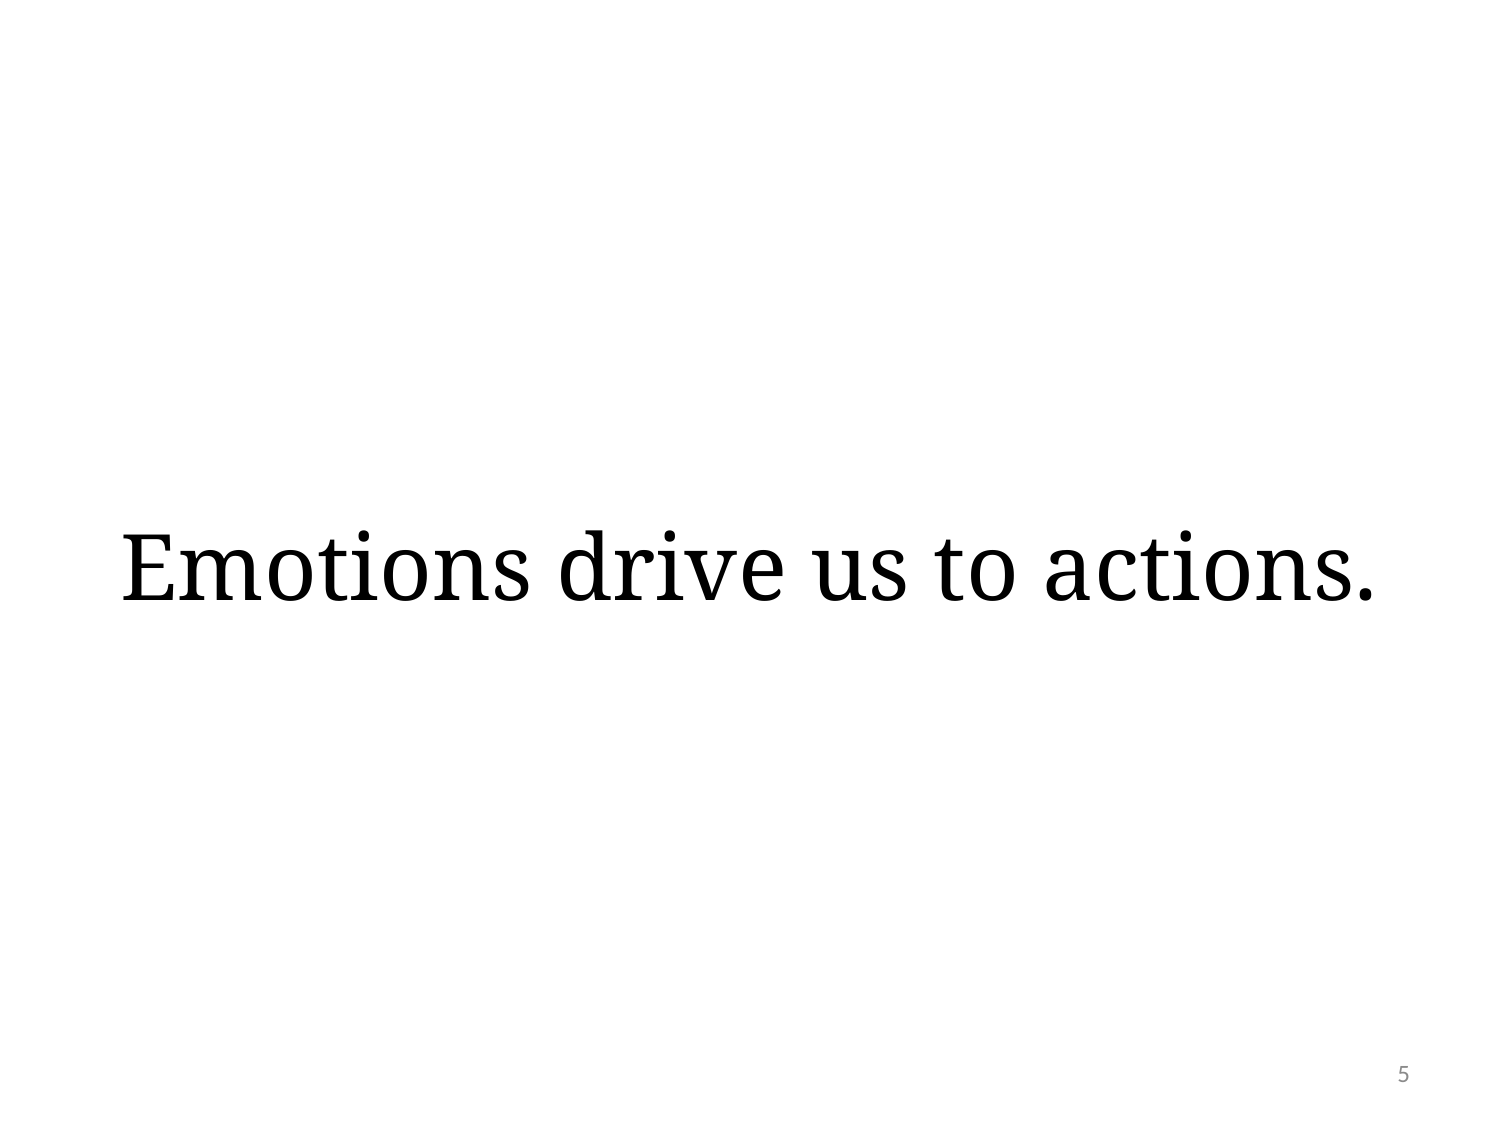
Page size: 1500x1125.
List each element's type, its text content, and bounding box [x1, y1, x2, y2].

slide_number 5 [1074, 1042, 1425, 1103]
title Emotions drive us to actions. [75, 469, 1425, 657]
